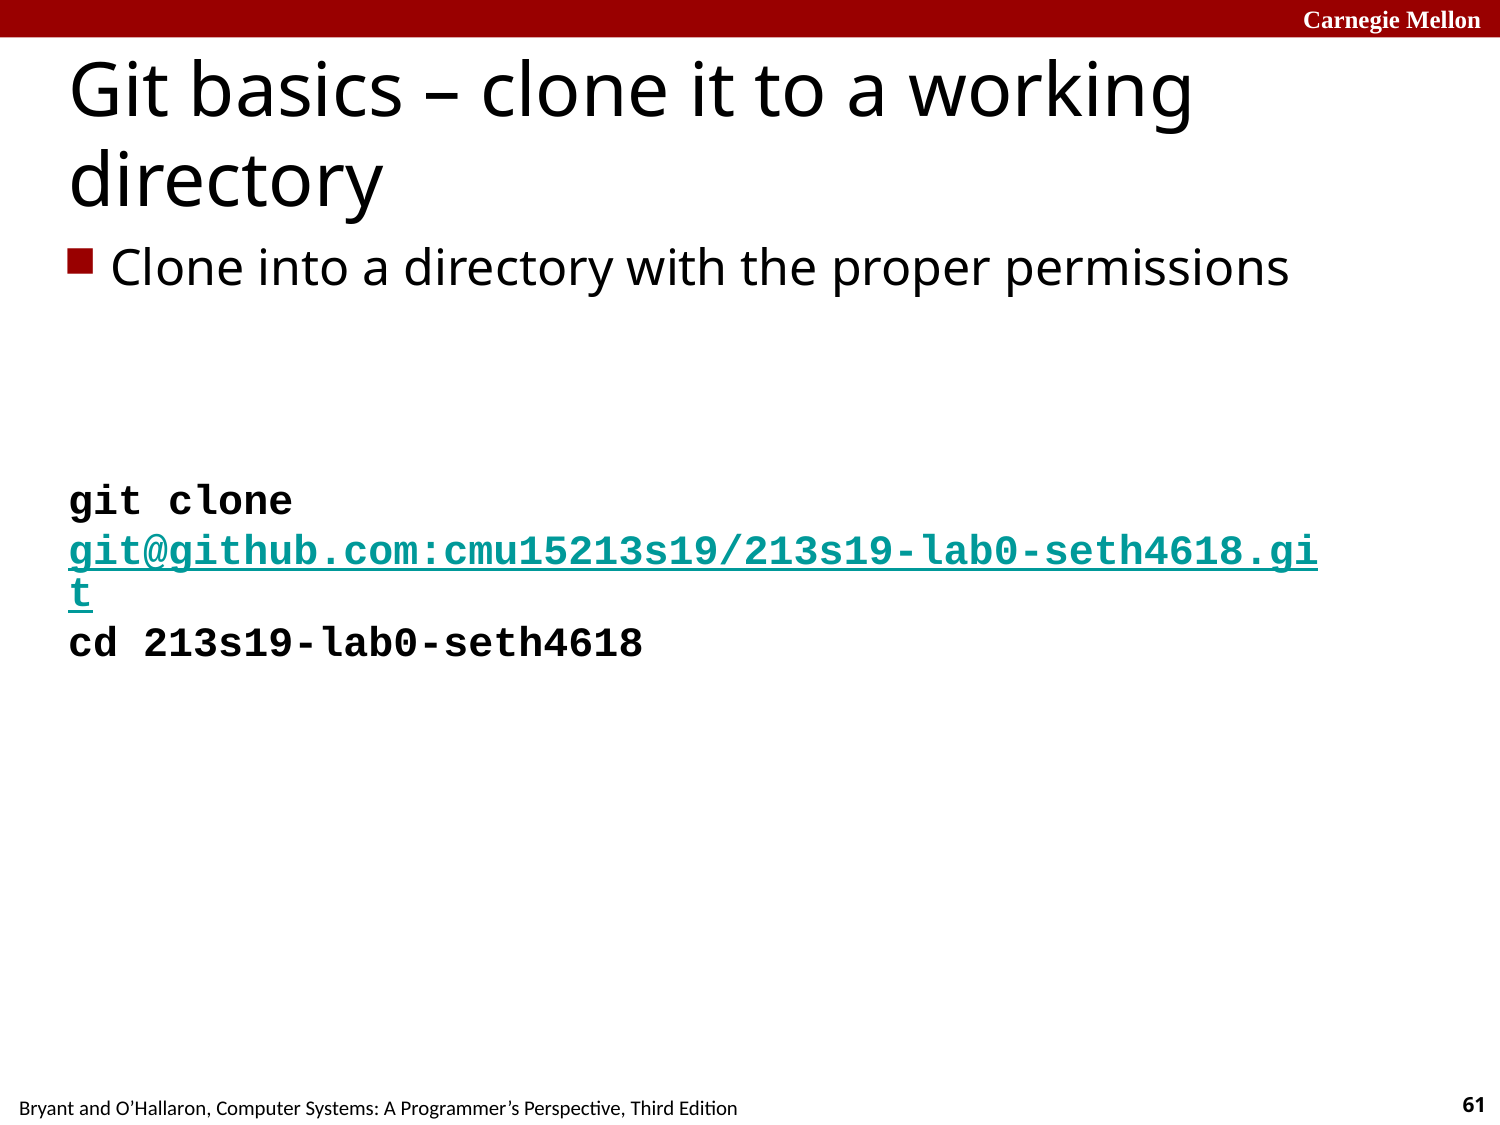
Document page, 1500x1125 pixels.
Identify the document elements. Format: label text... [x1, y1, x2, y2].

title Git basics – clone it to a working directory [62, 41, 1438, 222]
list Clone into a directory with the proper permissions [62, 228, 1438, 1122]
text_box git clone git@github.com:cmu15213s19/213s19-lab0-seth4618.git cd 213s19-lab0-seth4618 [38, 442, 1350, 703]
